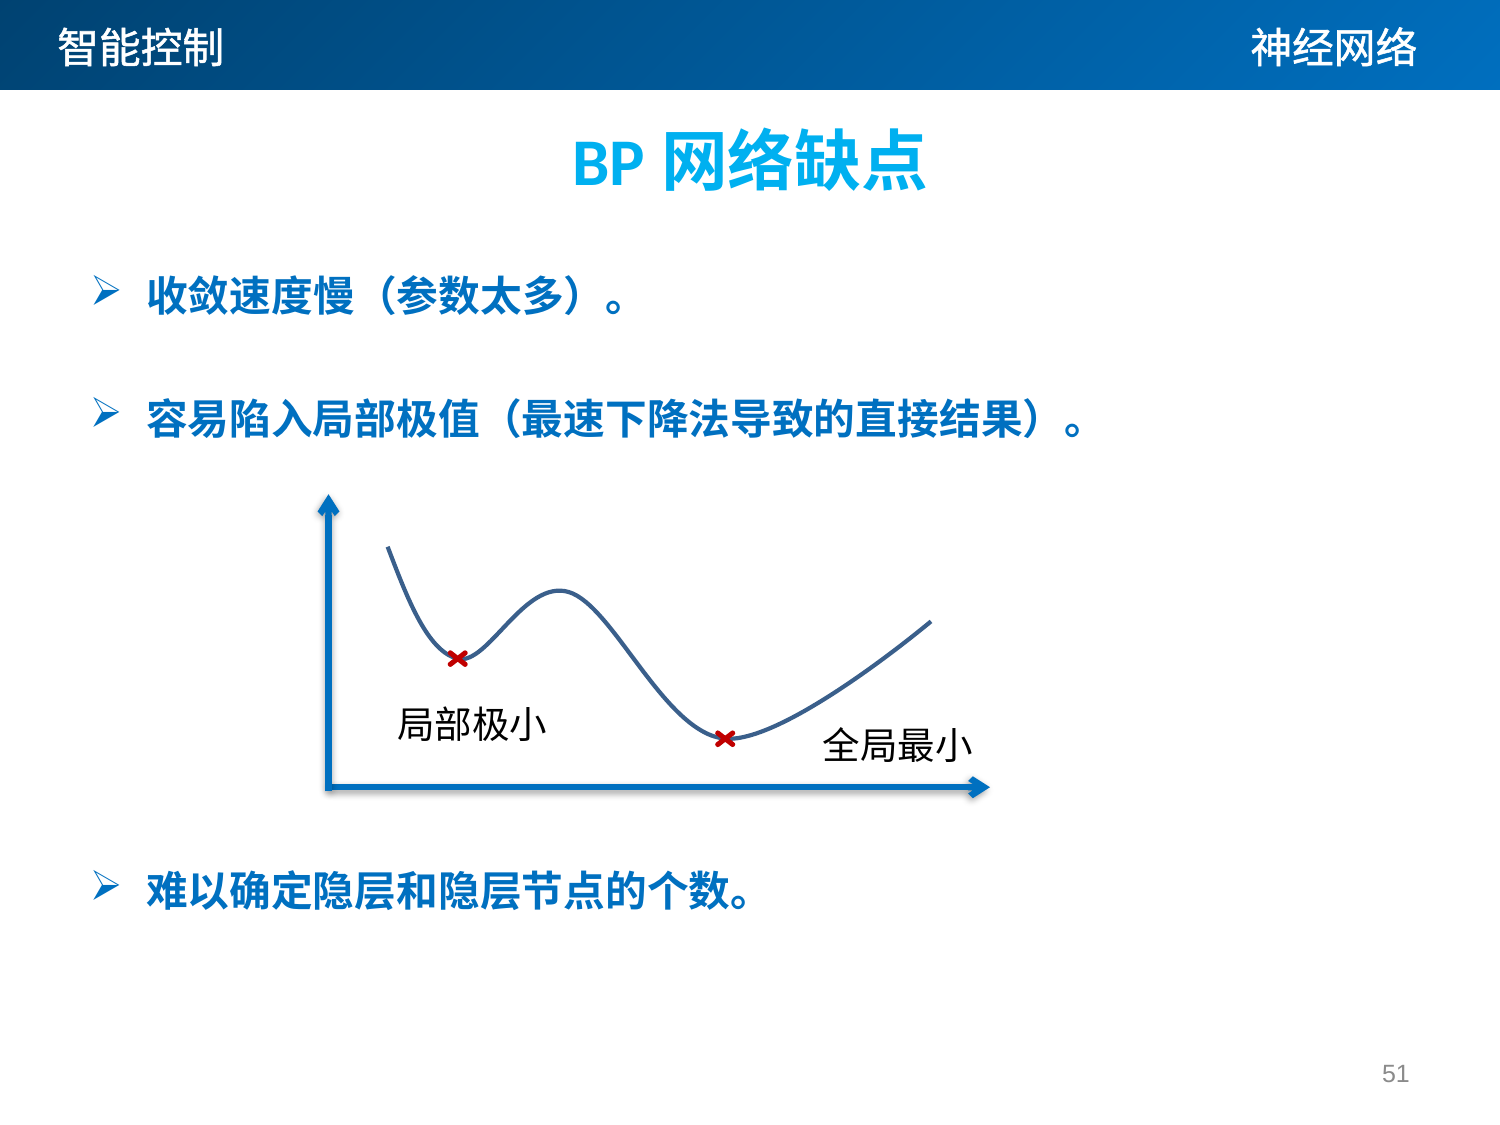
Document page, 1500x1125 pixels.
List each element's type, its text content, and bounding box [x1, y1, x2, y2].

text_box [328, 494, 991, 792]
text_box BP网络缺点 [74, 19, 1425, 207]
slide_number 51 [1074, 1042, 1425, 1103]
text_box 容易陷入局部极值（最速下降法导致的直接结果）。 [75, 385, 1226, 451]
text_box 难以确定隐层和隐层节点的个数。 [75, 857, 1226, 923]
list 收敛速度慢（参数太多）。 [75, 262, 1425, 350]
